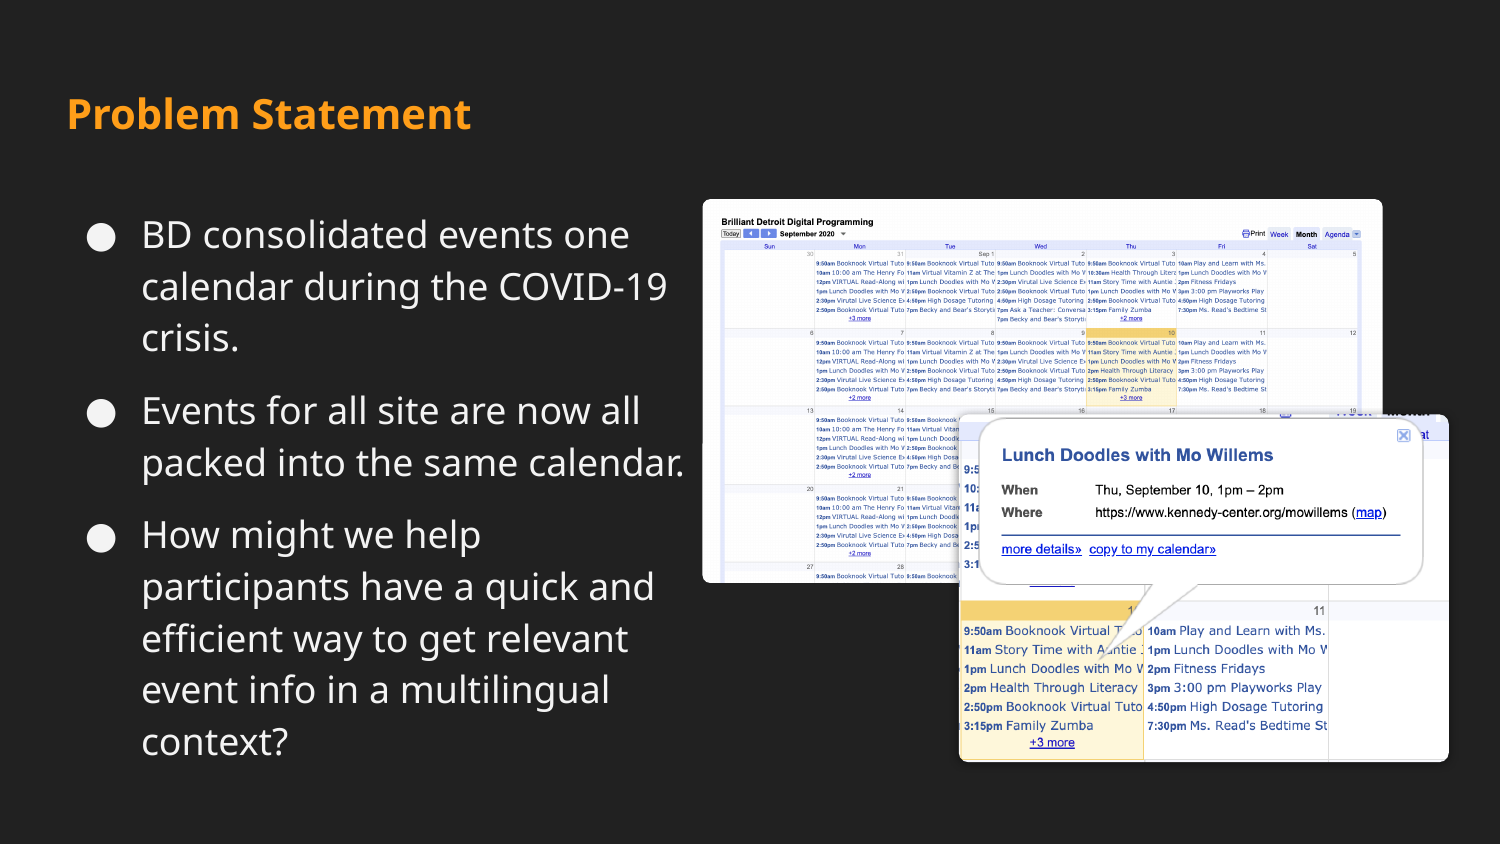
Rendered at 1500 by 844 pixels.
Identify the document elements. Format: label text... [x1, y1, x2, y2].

list BD consolidated events one calendar during the COVID-19 crisis. Events for all site are now all packed into the same calendar. How might we help participants have a quick and efficient way to get relevant event info in a multilingual context? [51, 189, 715, 750]
title Problem Statement [51, 72, 1449, 167]
picture [702, 198, 1450, 763]
